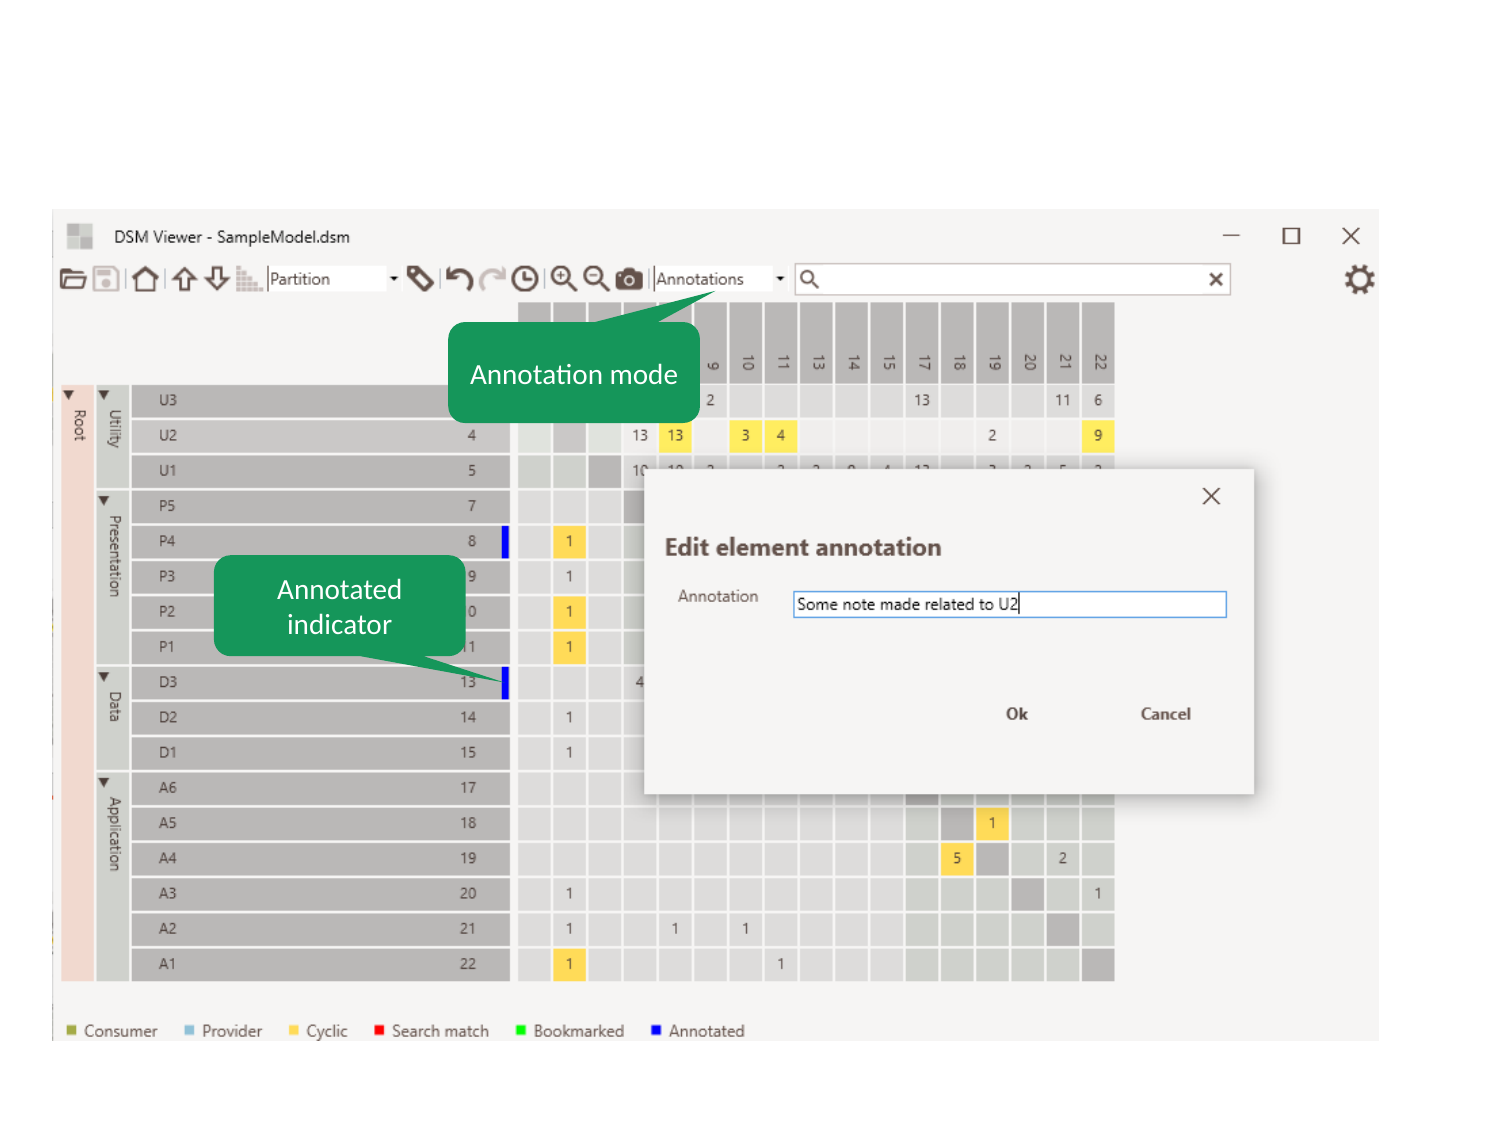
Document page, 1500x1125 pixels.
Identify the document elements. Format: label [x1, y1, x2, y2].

picture [52, 209, 1379, 1041]
